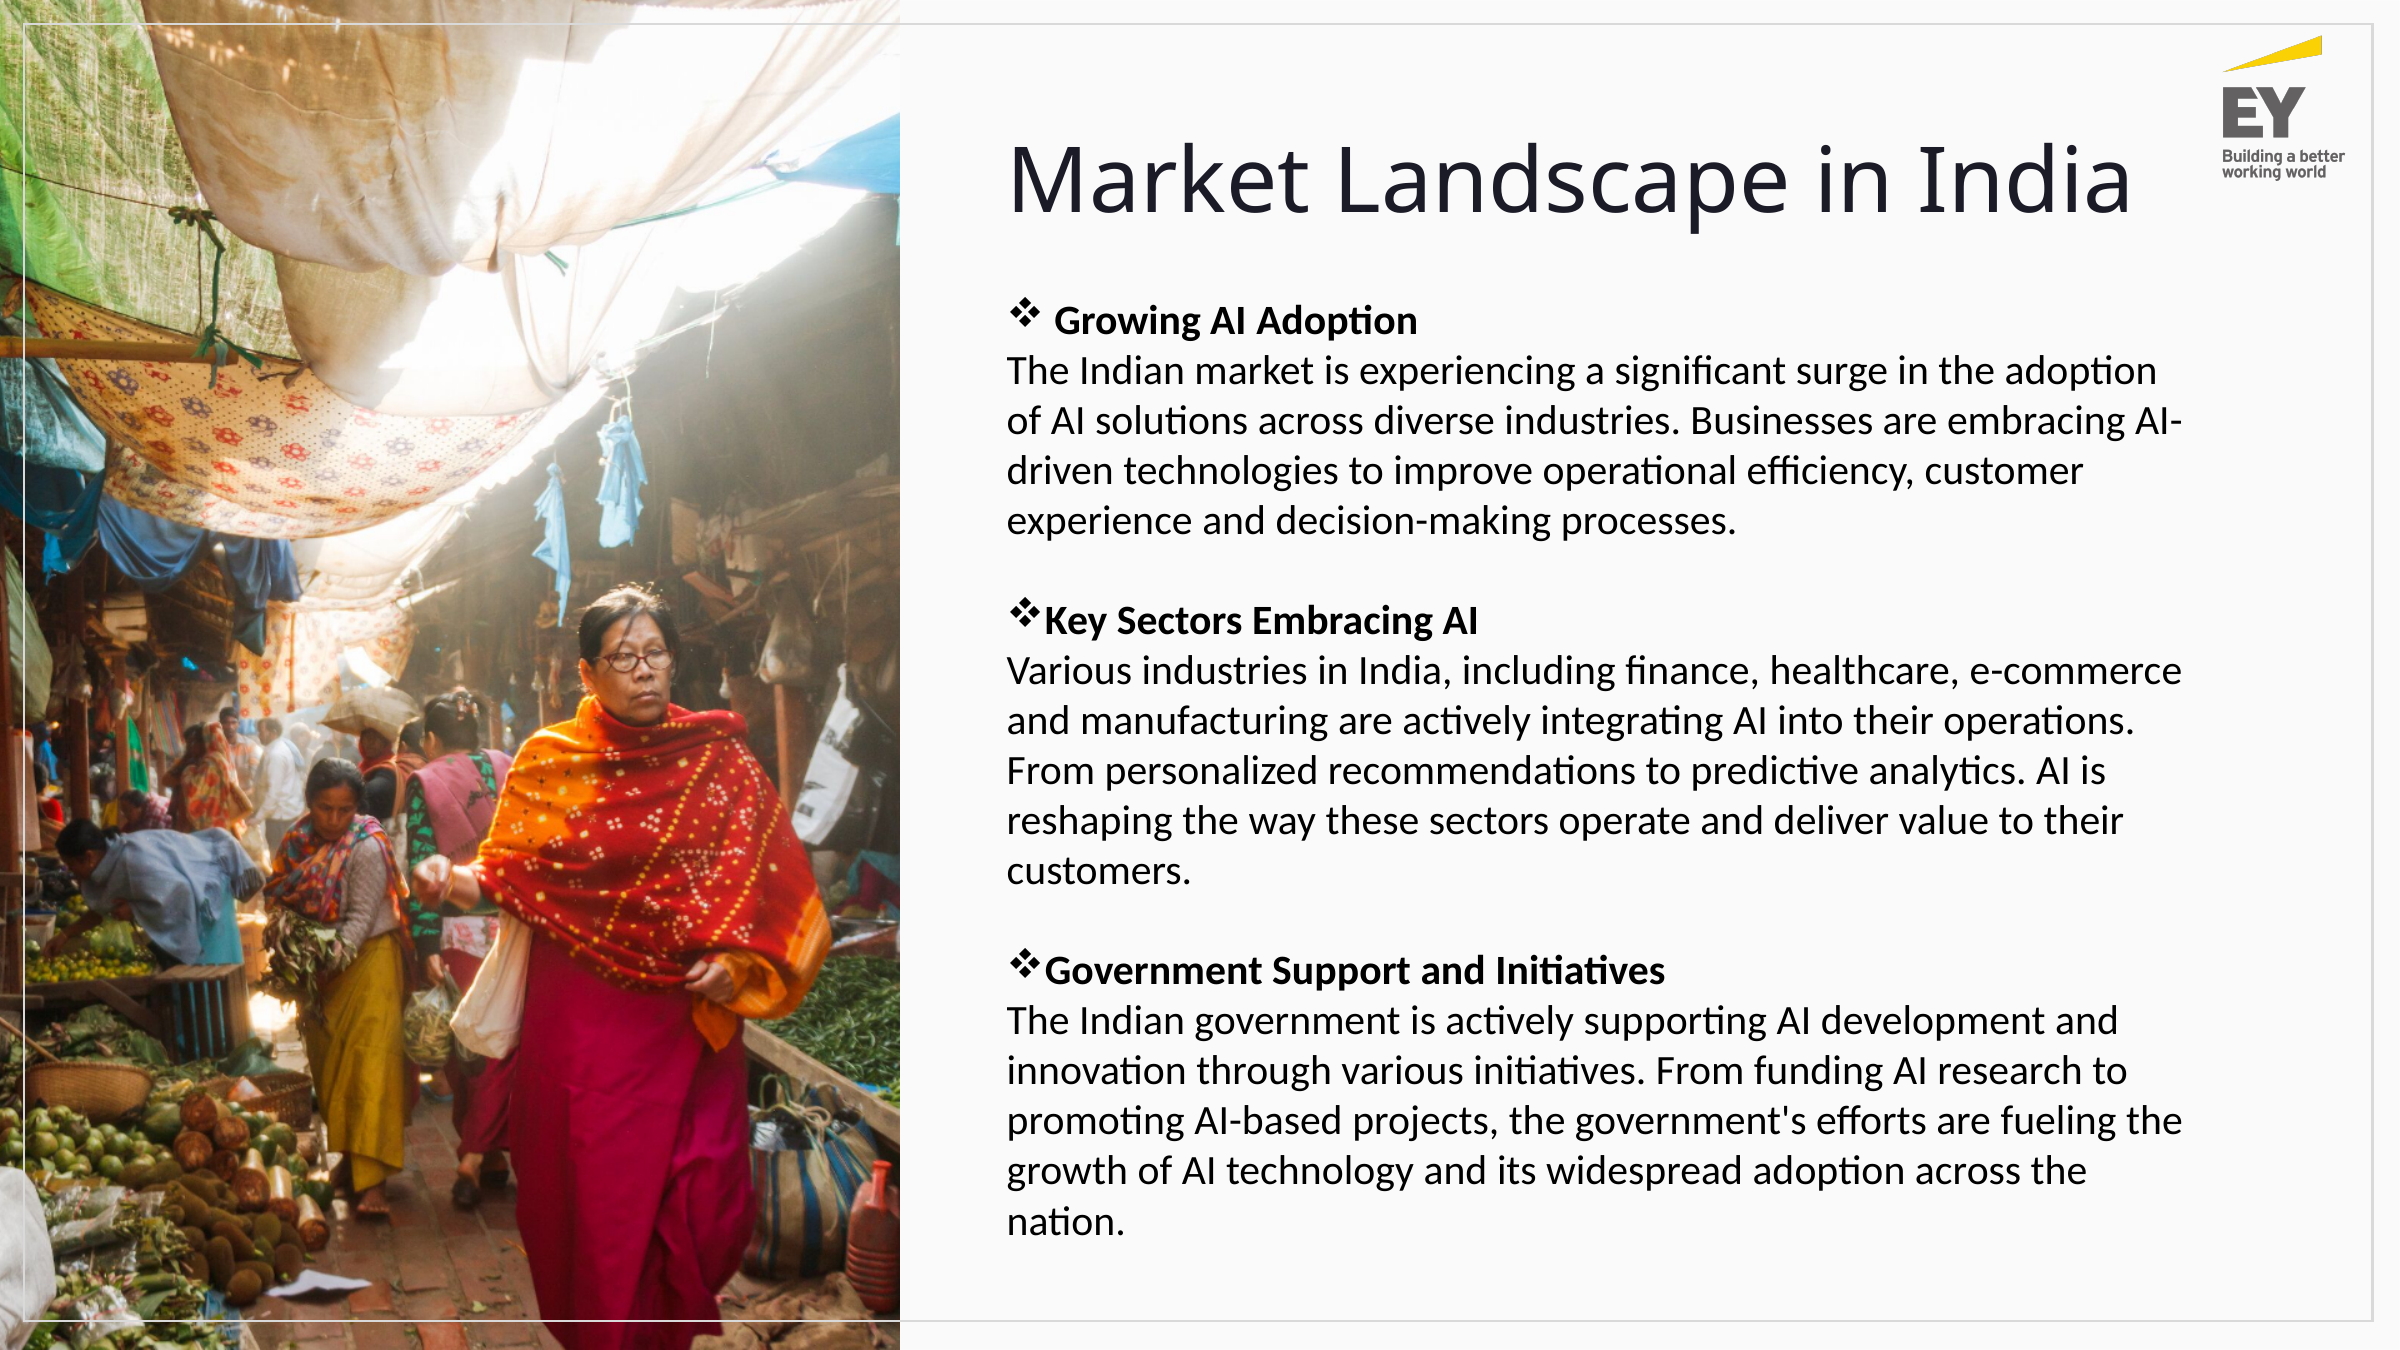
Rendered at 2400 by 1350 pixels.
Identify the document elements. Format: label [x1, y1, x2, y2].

picture [0, 0, 900, 1350]
text_box [900, 0, 2400, 1350]
text_box [900, 23, 2374, 1322]
picture [2222, 22, 2350, 181]
